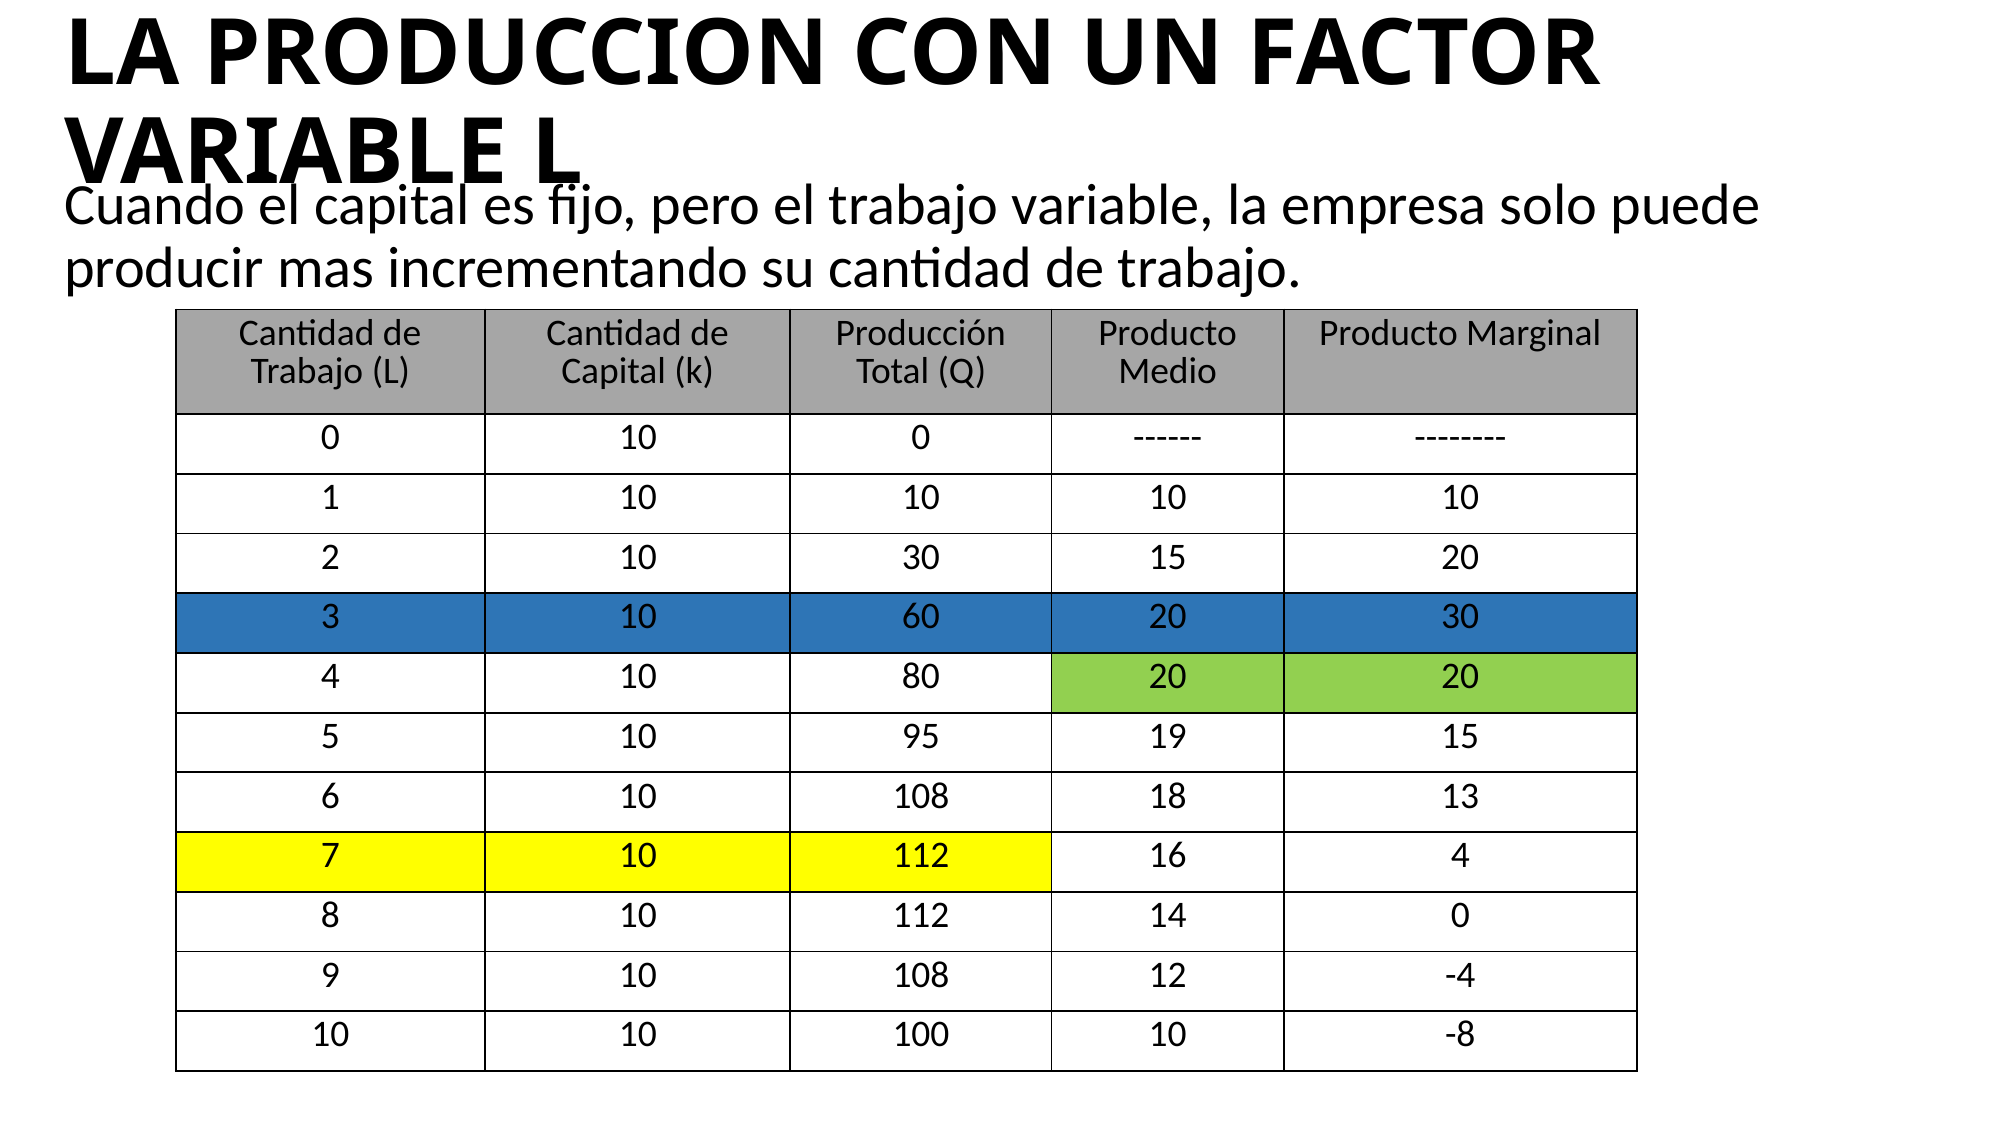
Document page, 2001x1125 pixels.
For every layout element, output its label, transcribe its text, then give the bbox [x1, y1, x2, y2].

table_header Producción Total (Q) [791, 310, 1051, 413]
table_cell 20 [1285, 534, 1636, 592]
table_cell 108 [791, 773, 1051, 831]
table_cell 4 [177, 654, 484, 712]
table_cell -8 [1285, 1012, 1636, 1070]
table_cell 2 [177, 534, 484, 592]
table_cell 10 [486, 654, 789, 712]
table_cell 10 [486, 833, 789, 891]
table_cell 12 [1052, 952, 1283, 1010]
table_cell 10 [177, 1012, 484, 1070]
table_header Producto Marginal [1285, 310, 1636, 413]
table_cell 16 [1052, 833, 1283, 891]
table_cell 3 [177, 594, 484, 652]
list Cuando el capital es fijo, pero el trabajo variable, la empresa solo puede producir mas incrementando su cantidad de trabajo. [49, 167, 1963, 356]
table_cell 112 [791, 893, 1051, 951]
table_cell 1 [177, 475, 484, 533]
table_cell 100 [791, 1012, 1051, 1070]
table_cell 19 [1052, 714, 1283, 771]
table_cell 18 [1052, 773, 1283, 831]
table_cell 13 [1285, 773, 1636, 831]
table_cell 10 [791, 475, 1051, 533]
table_cell 8 [177, 893, 484, 951]
table_cell 0 [1285, 893, 1636, 951]
table_cell 0 [177, 415, 484, 473]
table_cell 20 [1052, 594, 1283, 652]
table_cell 7 [177, 833, 484, 891]
table_cell 112 [791, 833, 1051, 891]
table_cell 30 [1285, 594, 1636, 652]
table_cell 6 [177, 773, 484, 831]
title LA PRODUCCION CON UN FACTOR VARIABLE L [49, 20, 1908, 167]
table_cell 95 [791, 714, 1051, 771]
table_cell 10 [1052, 1012, 1283, 1070]
table_cell 10 [1285, 475, 1636, 533]
table_cell -4 [1285, 952, 1636, 1010]
table_cell 14 [1052, 893, 1283, 951]
table_cell 30 [791, 534, 1051, 592]
table_cell 10 [486, 893, 789, 951]
table_header Cantidad de Trabajo (L) [177, 310, 484, 413]
table_cell 10 [1052, 475, 1283, 533]
table_cell 10 [486, 475, 789, 533]
table_header Cantidad de Capital (k) [486, 310, 789, 413]
table_cell 10 [486, 773, 789, 831]
table_cell 9 [177, 952, 484, 1010]
table_cell 108 [791, 952, 1051, 1010]
table_cell 15 [1052, 534, 1283, 592]
table_cell 20 [1285, 654, 1636, 712]
table_cell 5 [177, 714, 484, 771]
table_cell 10 [486, 952, 789, 1010]
table_cell 20 [1052, 654, 1283, 712]
table_cell 60 [791, 594, 1051, 652]
table_header Producto Medio [1052, 310, 1283, 413]
table_cell -------- [1285, 415, 1636, 473]
table_cell 10 [486, 534, 789, 592]
table_cell 0 [791, 415, 1051, 473]
table_cell 10 [486, 714, 789, 771]
table_cell ------ [1052, 415, 1283, 473]
table_cell 10 [486, 1012, 789, 1070]
table_cell 10 [486, 594, 789, 652]
table_cell 10 [486, 415, 789, 473]
table_cell 80 [791, 654, 1051, 712]
table_cell 15 [1285, 714, 1636, 771]
table_cell 4 [1285, 833, 1636, 891]
